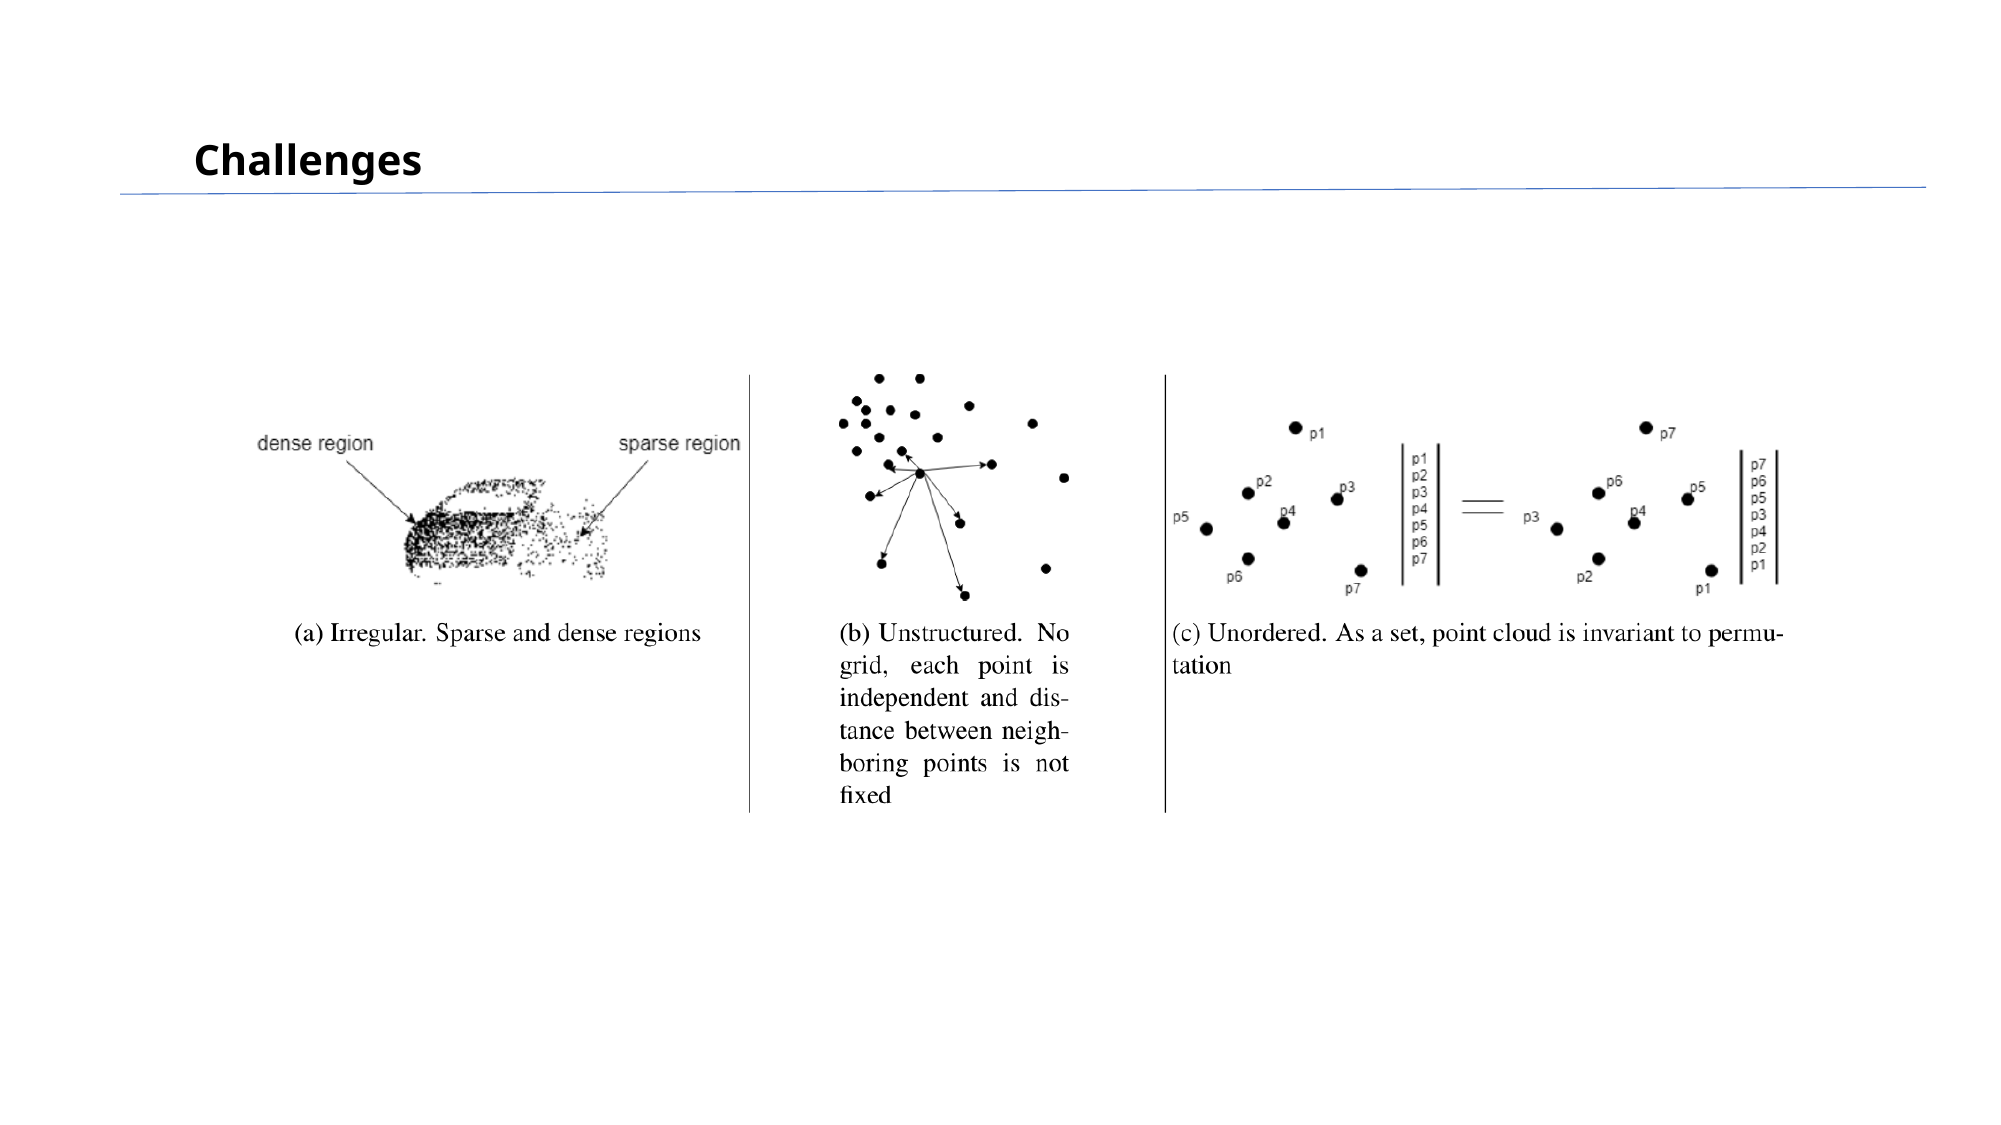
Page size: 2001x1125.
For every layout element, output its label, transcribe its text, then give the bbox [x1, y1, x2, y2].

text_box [120, 187, 1927, 195]
text_box Challenges [178, 126, 919, 187]
picture [233, 325, 1813, 826]
